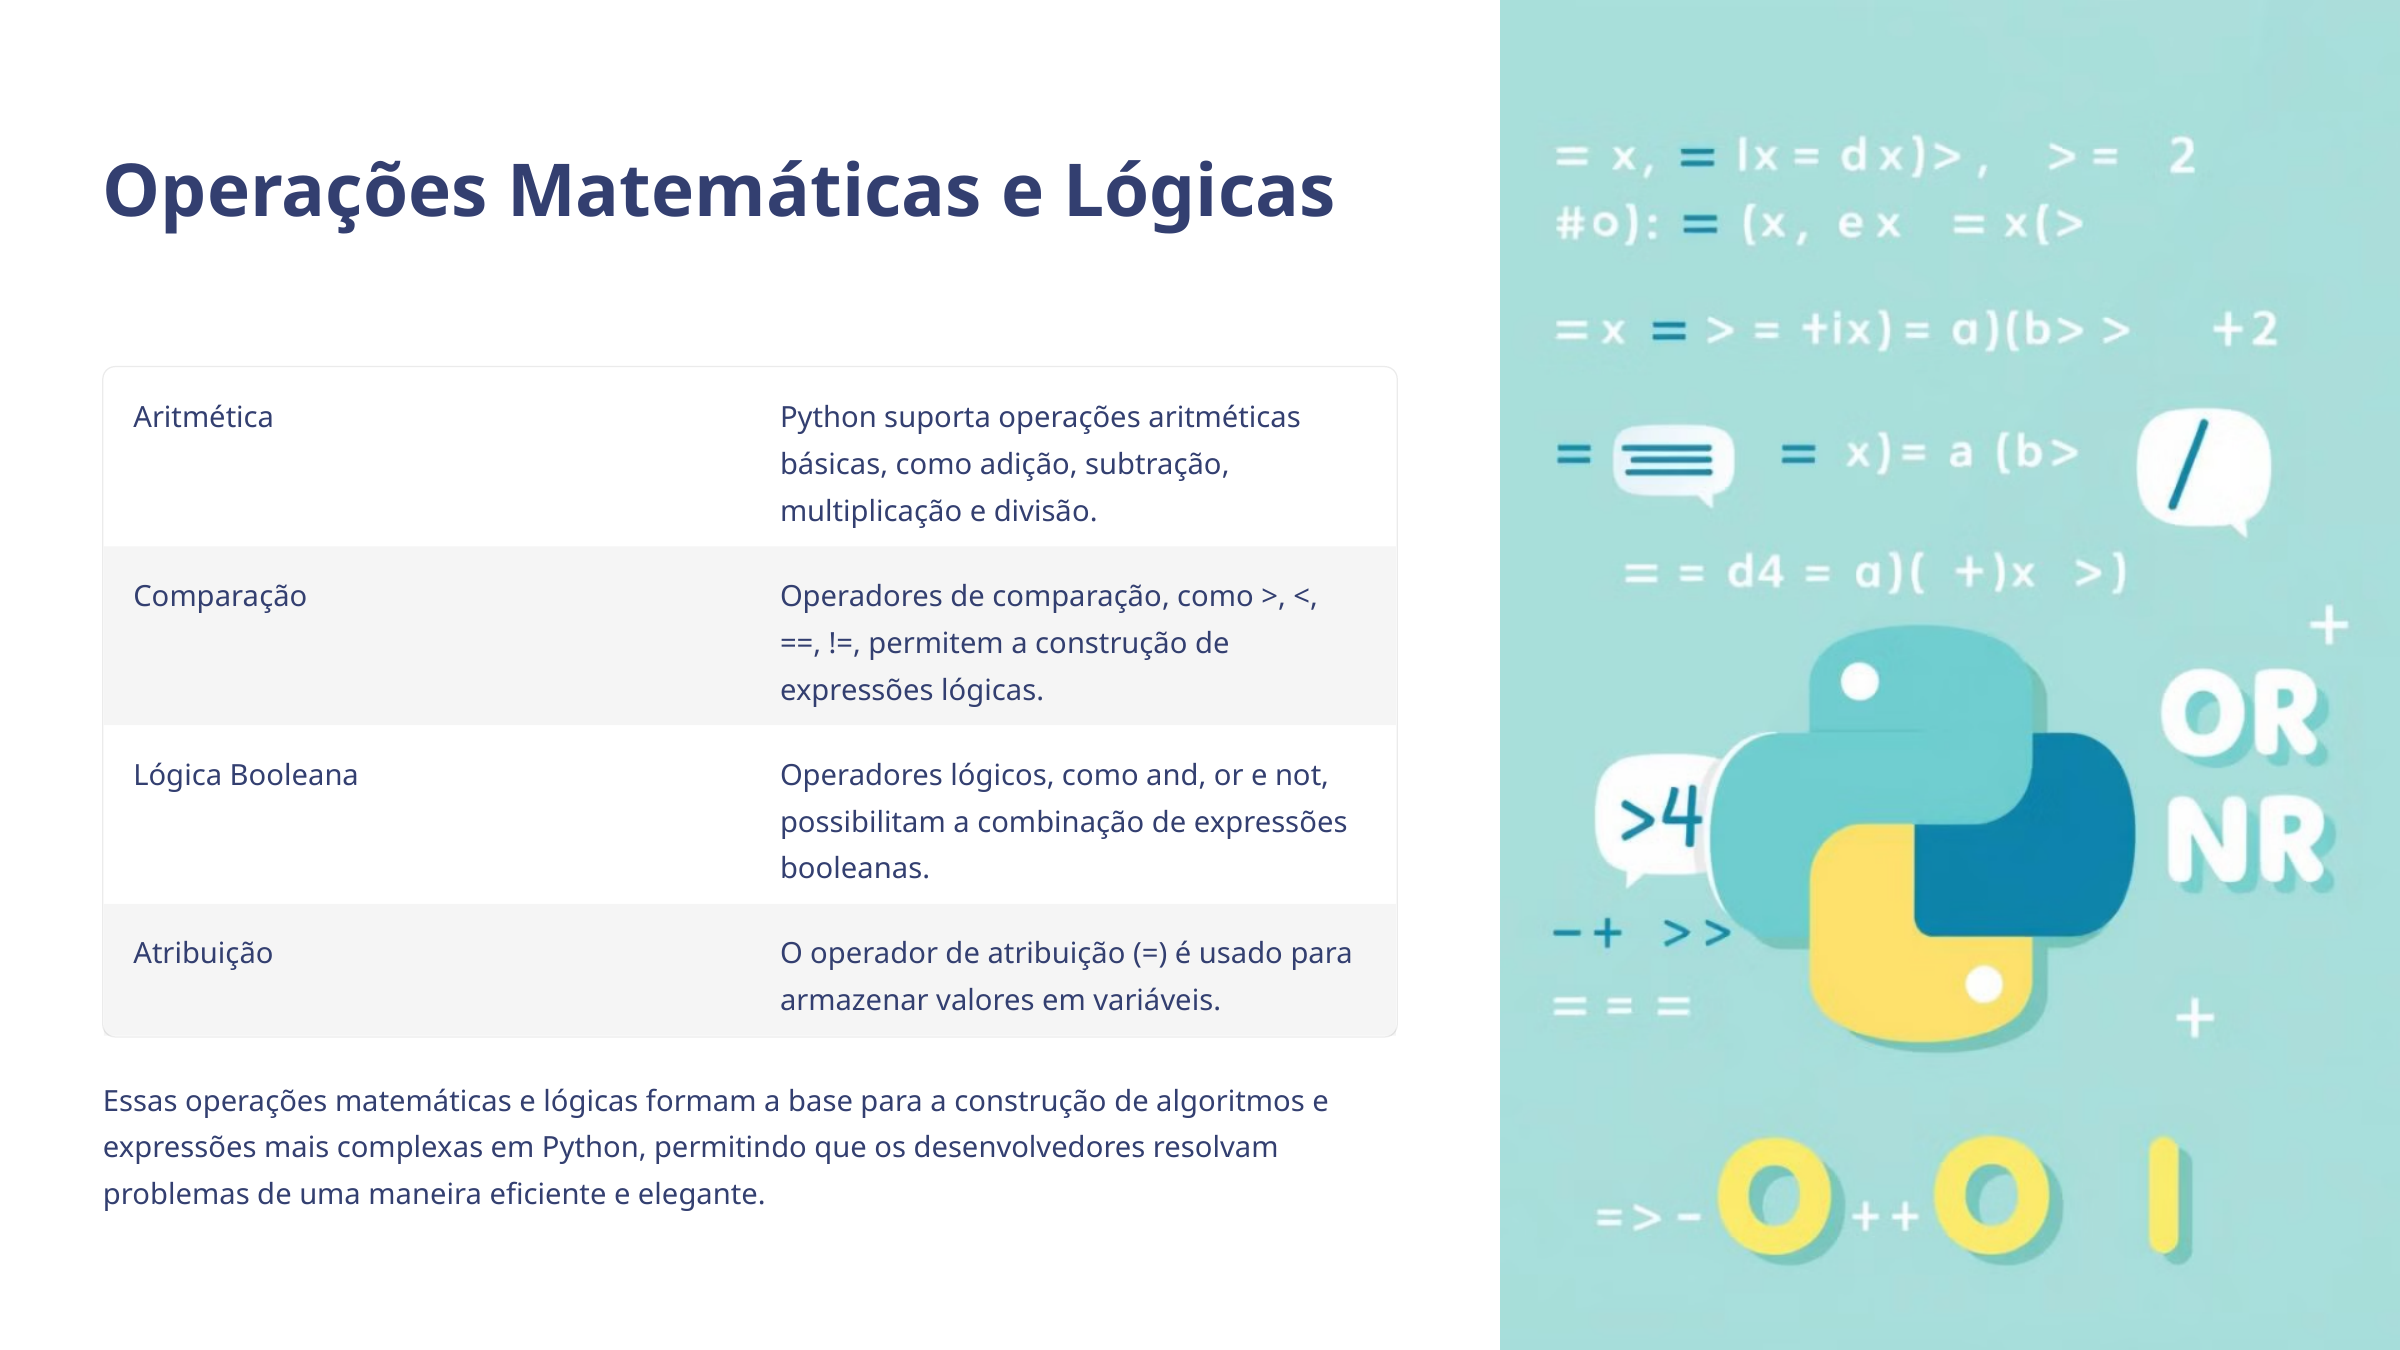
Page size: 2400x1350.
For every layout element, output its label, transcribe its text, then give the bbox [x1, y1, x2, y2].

text_box Atribuição [133, 922, 720, 970]
text_box [103, 546, 1396, 725]
text_box [103, 367, 1396, 546]
text_box Python suporta operações aritméticas básicas, como adição, subtração, multiplicação e divisão. [780, 386, 1367, 528]
text_box Aritmética [133, 386, 720, 434]
picture [1499, 0, 2400, 1350]
text_box Operações Matemáticas e Lógicas [102, 138, 1398, 323]
text_box Lógica Booleana [133, 744, 720, 792]
text_box Operadores lógicos, como and, or e not, possibilitam a combinação de expressões booleanas. [780, 744, 1367, 886]
text_box [103, 903, 1396, 1036]
text_box Operadores de comparação, como >, <, ==, !=, permitem a construção de expressões lógicas. [780, 565, 1367, 707]
text_box Comparação [133, 565, 720, 613]
text_box [103, 725, 1396, 903]
text_box O operador de atribuição (=) é usado para armazenar valores em variáveis. [780, 922, 1367, 1017]
text_box Essas operações matemáticas e lógicas formam a base para a construção de algoritmos e expressões mais complexas em Python, permitindo que os desenvolvedores resolvam problemas de uma maneira eficiente e elegante. [102, 1069, 1398, 1211]
